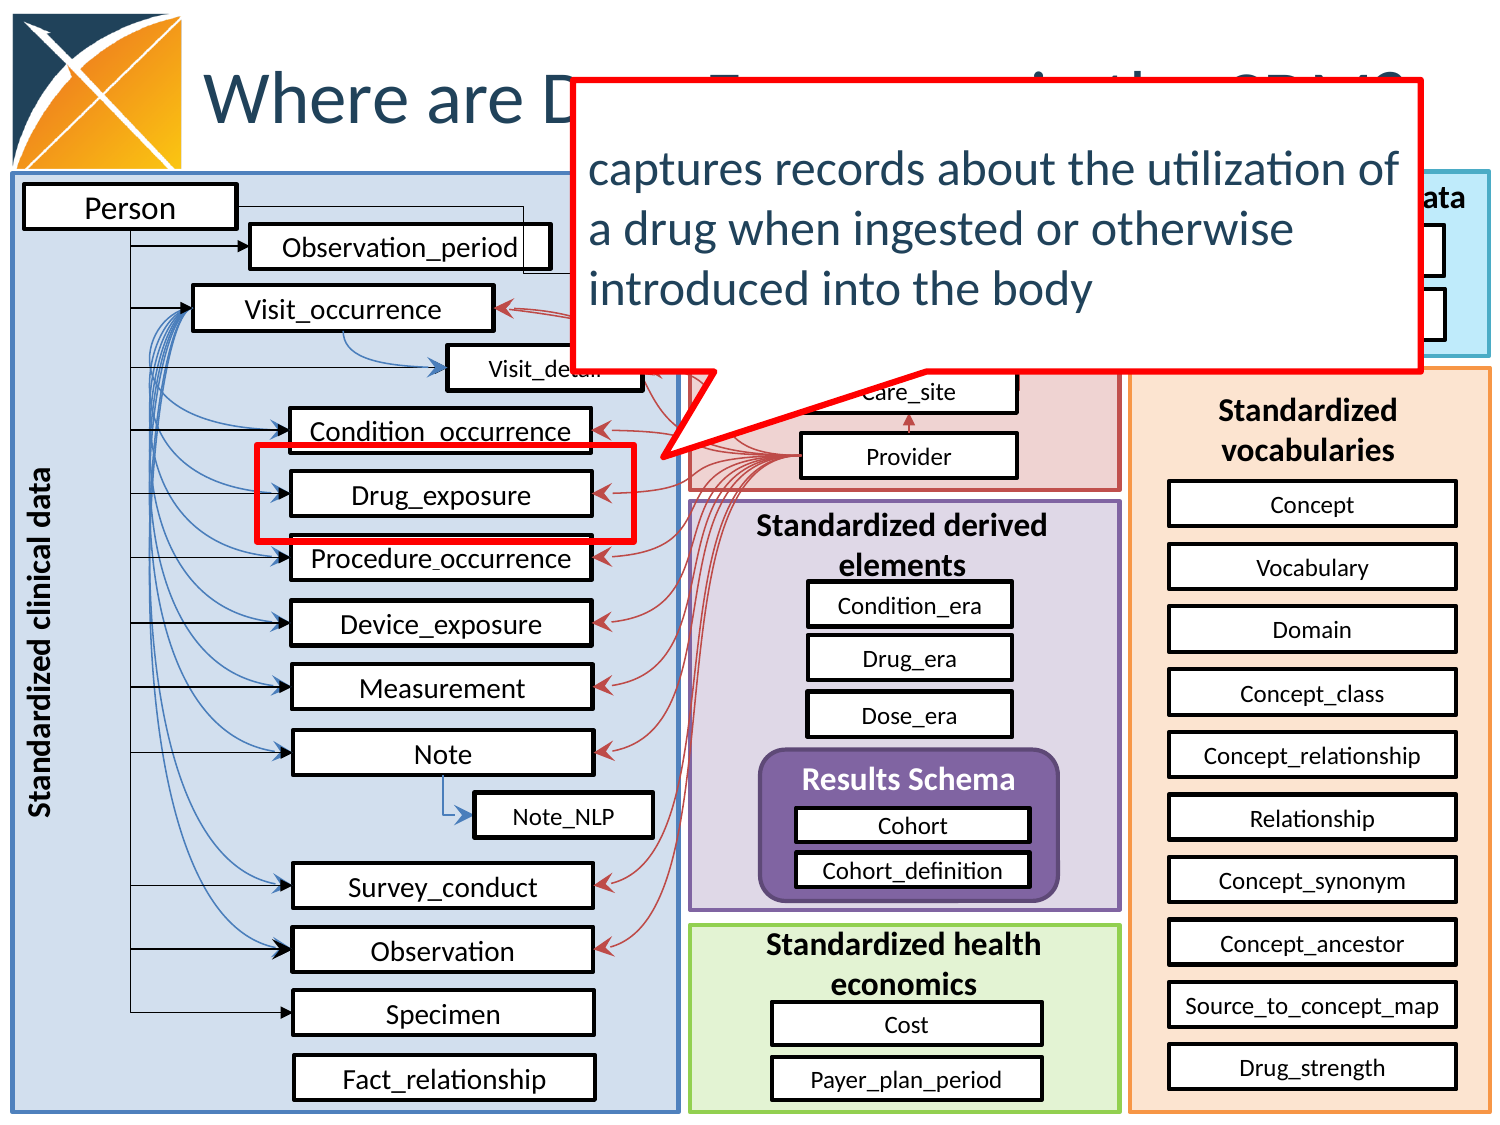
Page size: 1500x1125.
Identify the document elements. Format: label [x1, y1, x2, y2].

text_box [0, 79, 1500, 1113]
title [187, 24, 1425, 163]
picture [0, 0, 206, 168]
